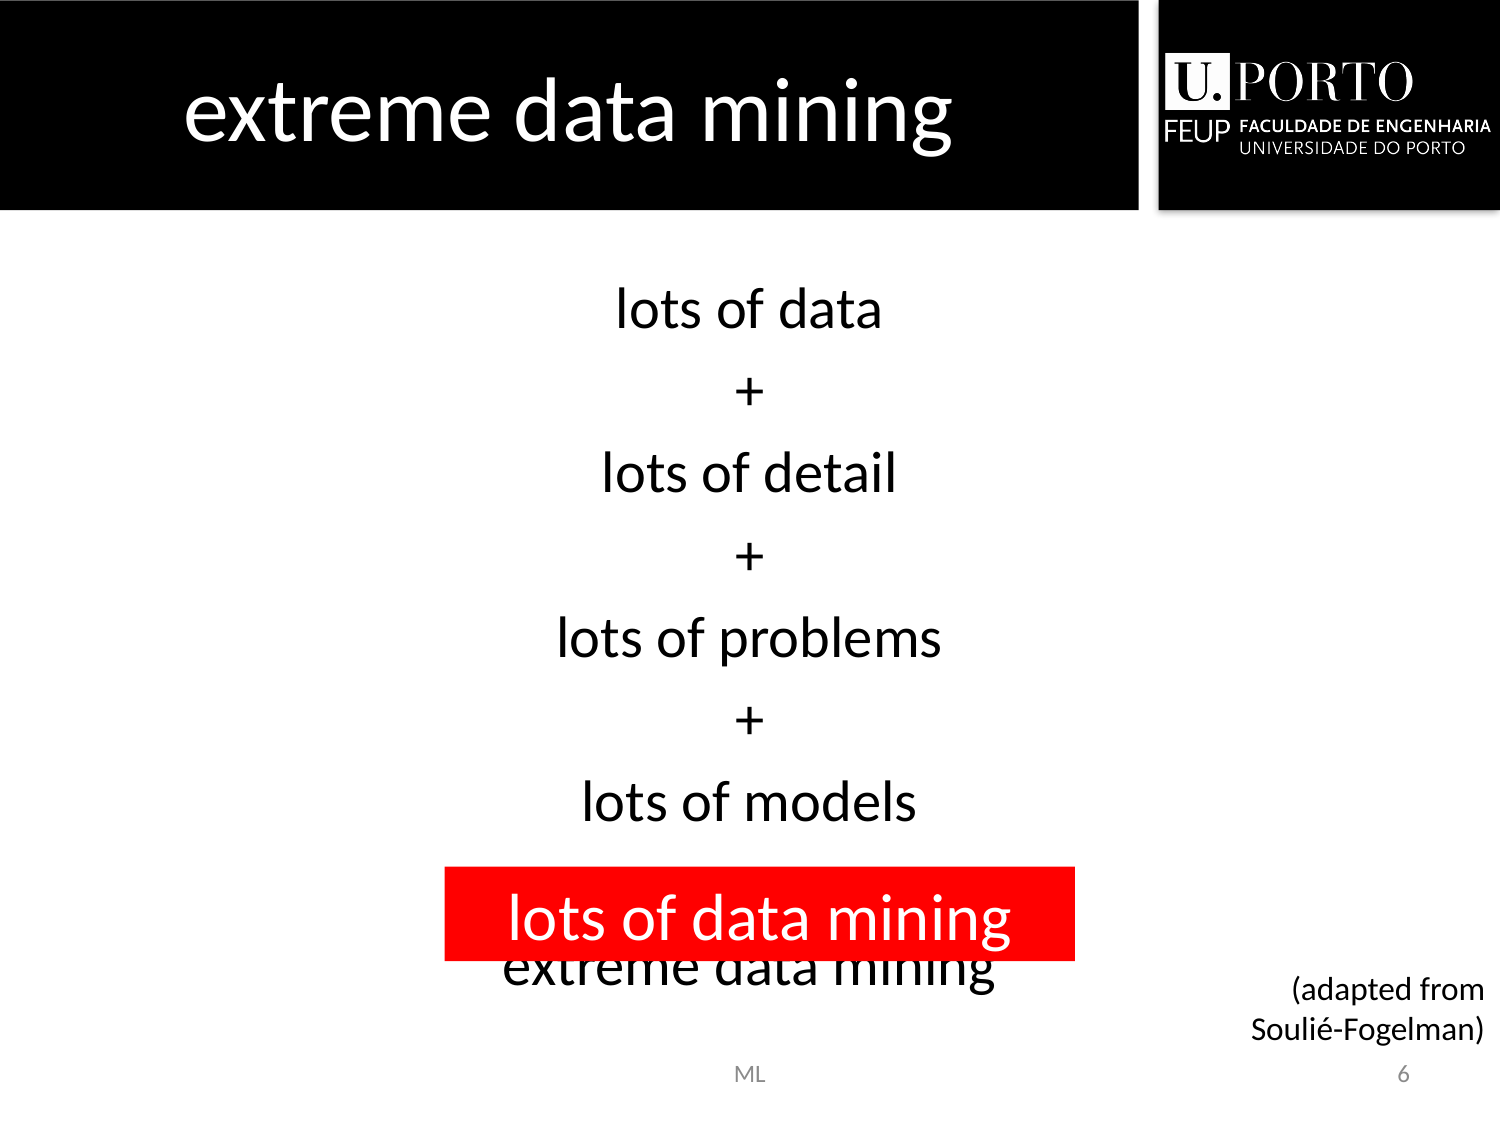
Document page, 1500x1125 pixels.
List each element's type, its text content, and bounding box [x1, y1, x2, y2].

text_box (adapted from Soulié-Fogelman) [1193, 959, 1500, 1055]
footer ML [512, 1042, 988, 1103]
slide_number 6 [1074, 1042, 1425, 1103]
title extreme data mining [0, 0, 1139, 211]
text_box lots of data mining [444, 866, 1075, 962]
list lots of data + lots of detail + lots of problems + lots of models = extreme data mining [75, 262, 1425, 1005]
picture [1158, 47, 1499, 160]
